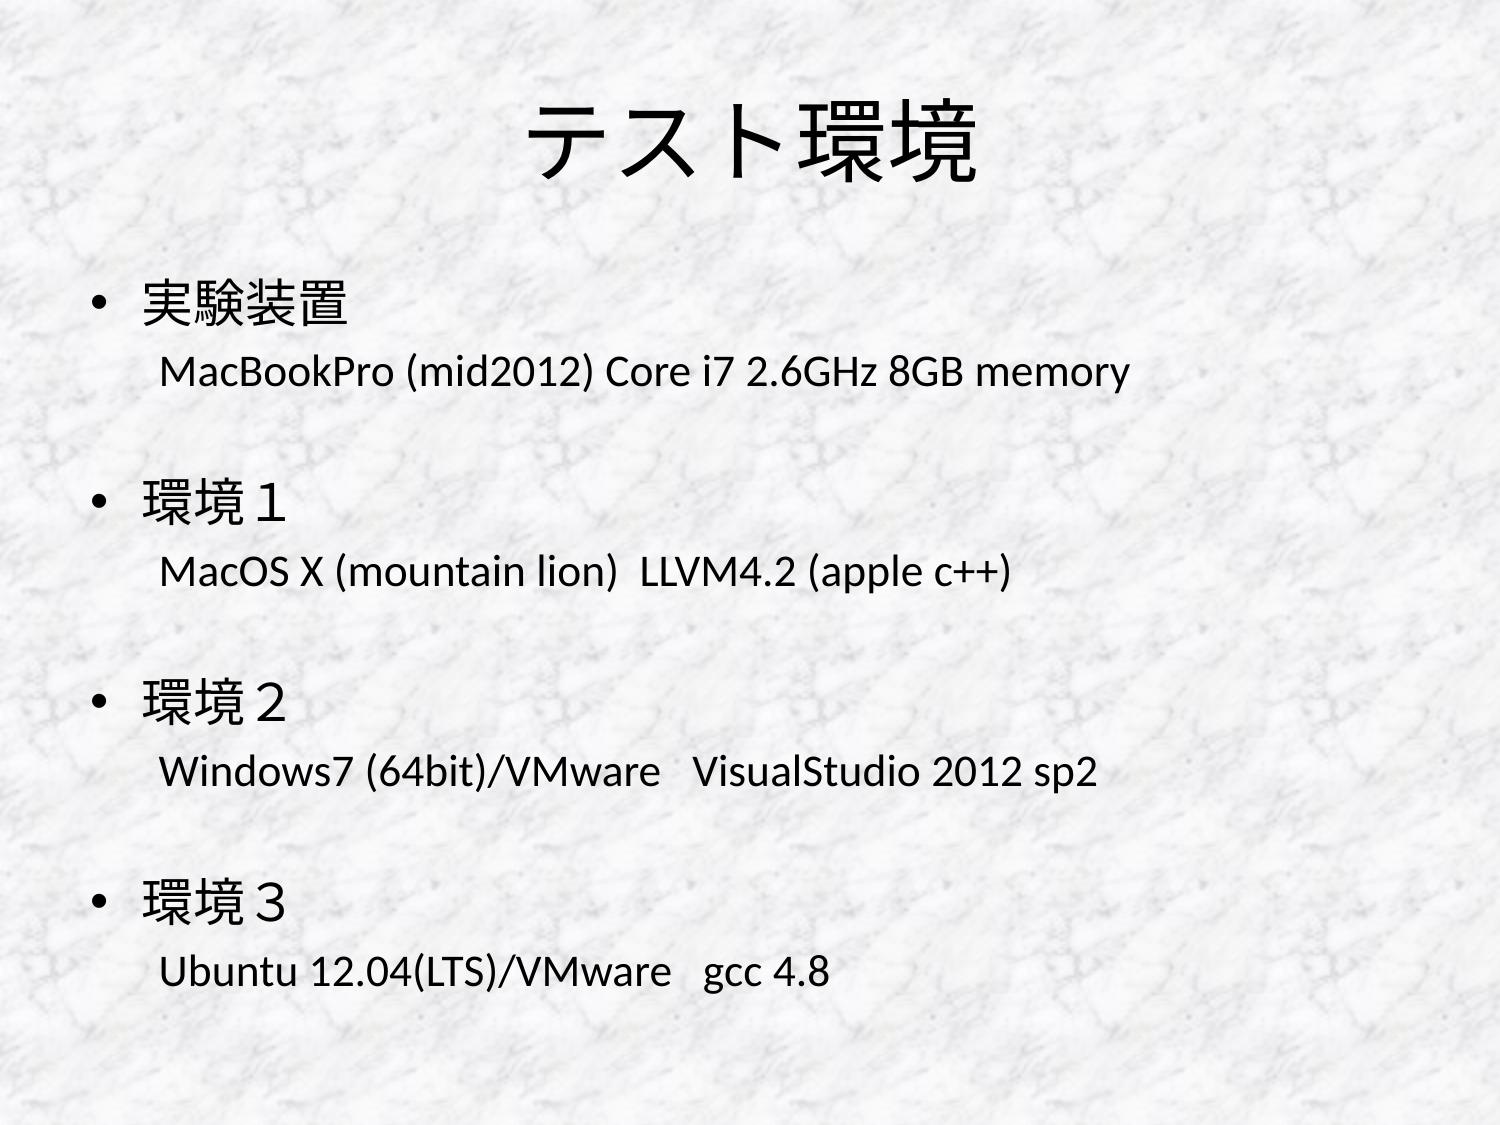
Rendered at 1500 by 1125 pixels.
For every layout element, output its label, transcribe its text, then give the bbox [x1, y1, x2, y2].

list 実験装置 MacBookPro (mid2012) Core i7 2.6GHz 8GB memory 環境１ MacOS X (mountain lion) LLVM4.2 (apple c++) 環境２ Windows7 (64bit)/VMware VisualStudio 2012 sp2 環境３ Ubuntu 12.04(LTS)/VMware gcc 4.8 [75, 262, 1425, 1005]
title テスト環境 [75, 45, 1425, 233]
